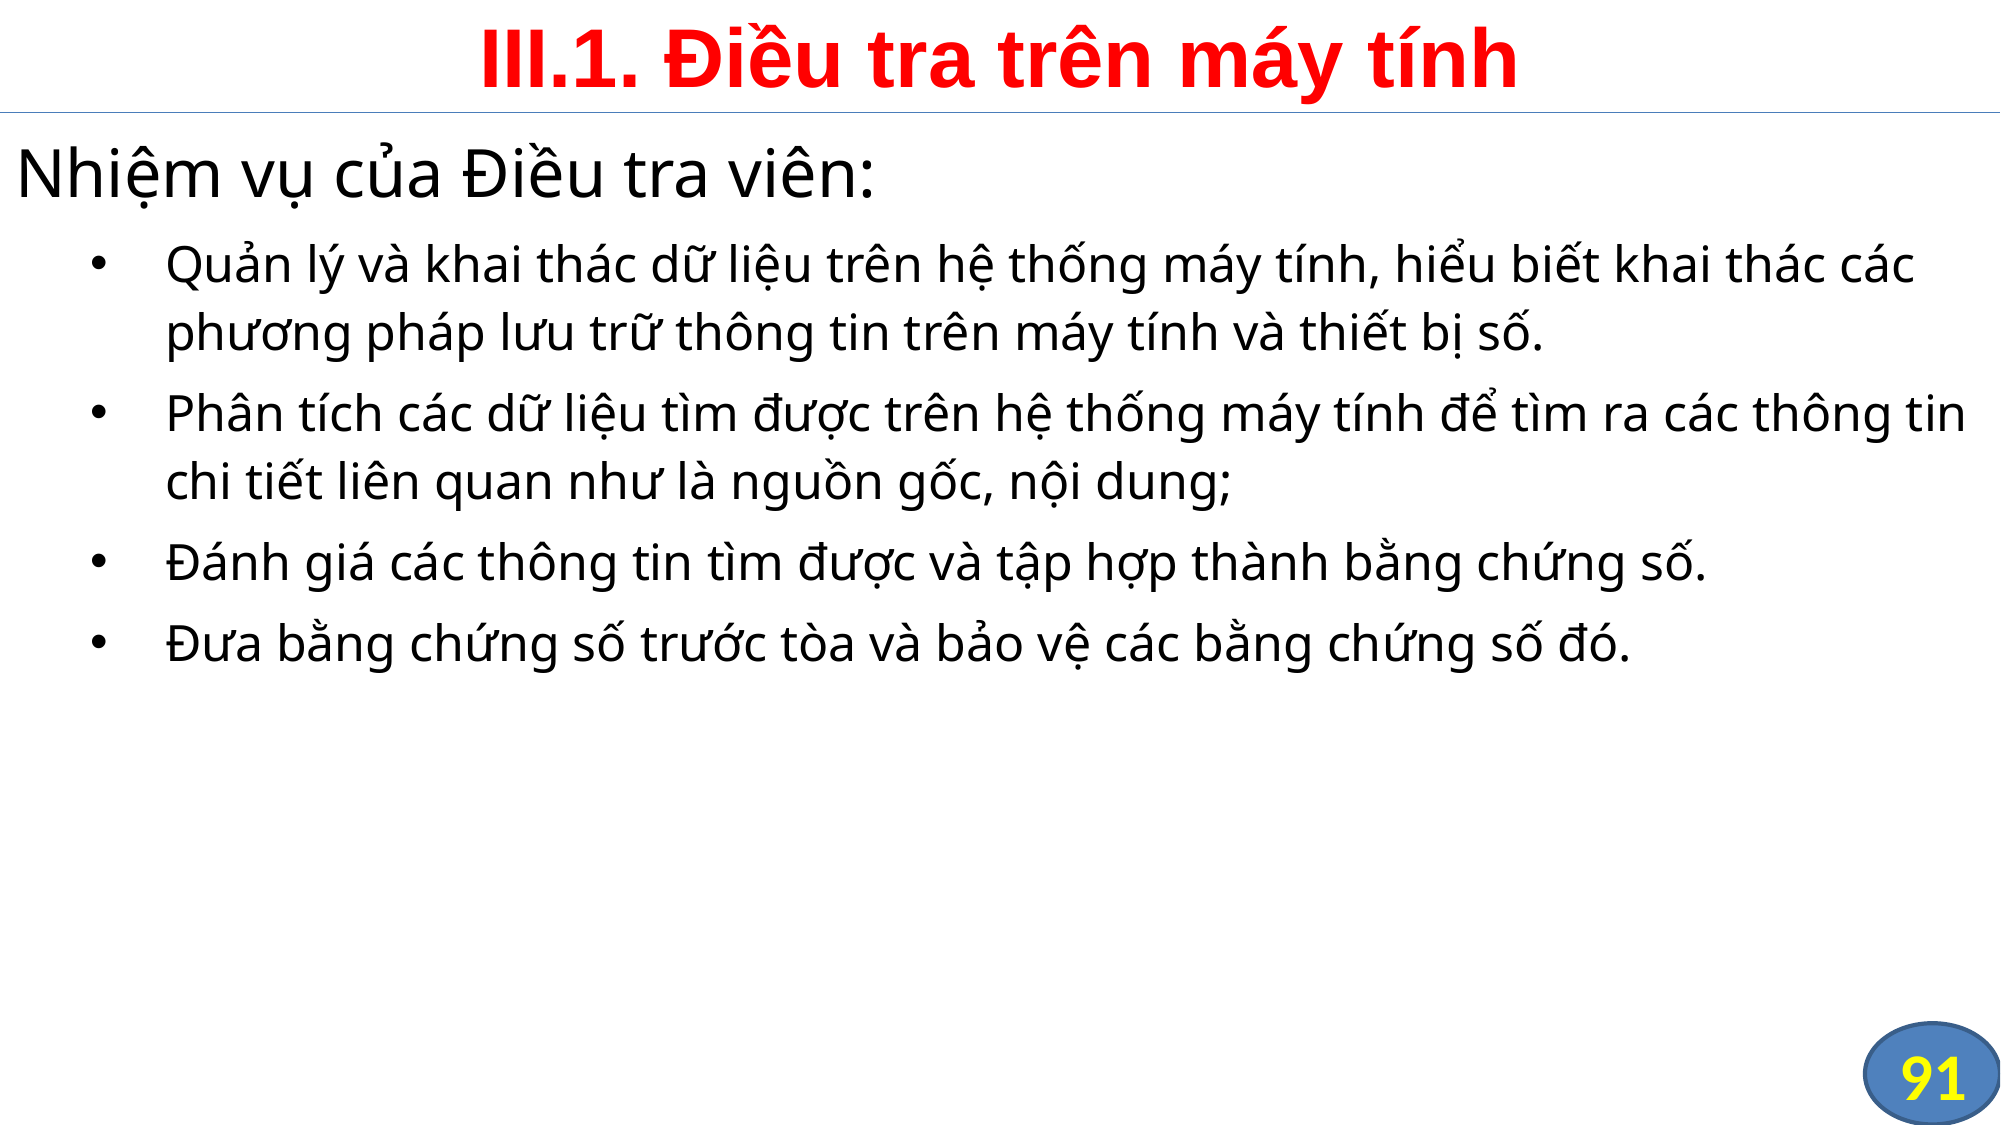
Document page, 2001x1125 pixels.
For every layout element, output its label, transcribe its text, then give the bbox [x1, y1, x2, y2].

title III.1. Điều tra trên máy tính [0, 0, 2000, 113]
list Nhiệm vụ của Điều tra viên: Quản lý và khai thác dữ liệu trên hệ thống máy tính, hiểu biết khai thác các phương pháp lưu trữ thông tin trên máy tính và thiết bị số. Phân tích các dữ liệu tìm được trên hệ thống máy tính để tìm ra các thông tin chi tiết liên quan như là nguồn gốc, nội dung; Đánh giá các thông tin tìm được và tập hợp thành bằng chứng số. Đưa bằng chứng số trước tòa và bảo vệ các bằng chứng số đó. [0, 113, 2000, 1125]
slide_number 91 [1866, 1023, 2000, 1125]
